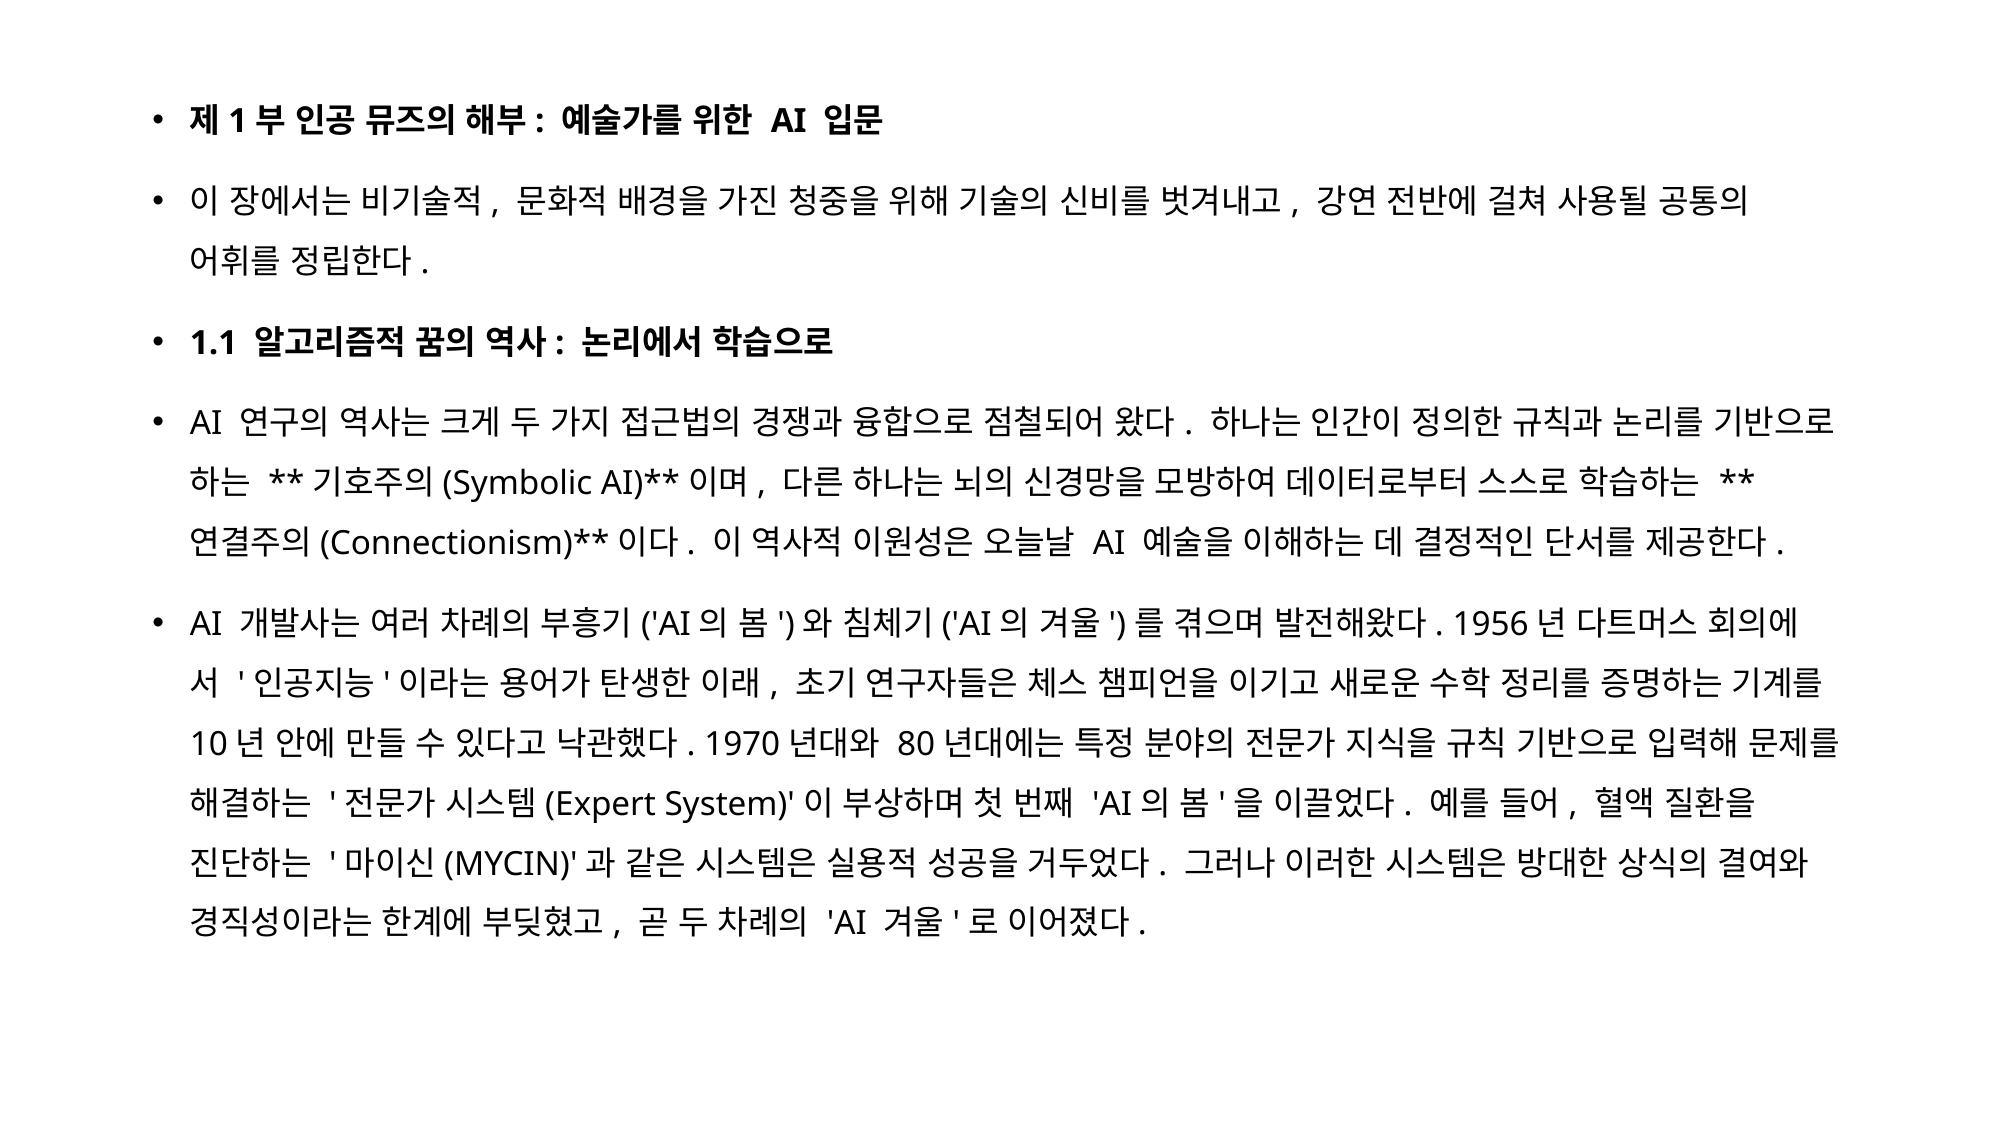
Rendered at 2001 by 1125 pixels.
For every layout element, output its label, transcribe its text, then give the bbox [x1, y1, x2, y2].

list 제1부 인공 뮤즈의 해부: 예술가를 위한 AI 입문 이 장에서는 비기술적, 문화적 배경을 가진 청중을 위해 기술의 신비를 벗겨내고, 강연 전반에 걸쳐 사용될 공통의 어휘를 정립한다. 1.1 알고리즘적 꿈의 역사: 논리에서 학습으로 AI 연구의 역사는 크게 두 가지 접근법의 경쟁과 융합으로 점철되어 왔다. 하나는 인간이 정의한 규칙과 논리를 기반으로 하는 **기호주의(Symbolic AI)**이며, 다른 하나는 뇌의 신경망을 모방하여 데이터로부터 스스로 학습하는 **연결주의(Connectionism)**이다. 이 역사적 이원성은 오늘날 AI 예술을 이해하는 데 결정적인 단서를 제공한다. AI 개발사는 여러 차례의 부흥기('AI의 봄')와 침체기('AI의 겨울')를 겪으며 발전해왔다. 1956년 다트머스 회의에서 '인공지능'이라는 용어가 탄생한 이래, 초기 연구자들은 체스 챔피언을 이기고 새로운 수학 정리를 증명하는 기계를 10년 안에 만들 수 있다고 낙관했다. 1970년대와 80년대에는 특정 분야의 전문가 지식을 규칙 기반으로 입력해 문제를 해결하는 '전문가 시스템(Expert System)'이 부상하며 첫 번째 'AI의 봄'을 이끌었다. 예를 들어, 혈액 질환을 진단하는 '마이신(MYCIN)'과 같은 시스템은 실용적 성공을 거두었다. 그러나 이러한 시스템은 방대한 상식의 결여와 경직성이라는 한계에 부딪혔고, 곧 두 차례의 'AI 겨울'로 이어졌다. [137, 72, 1863, 1091]
